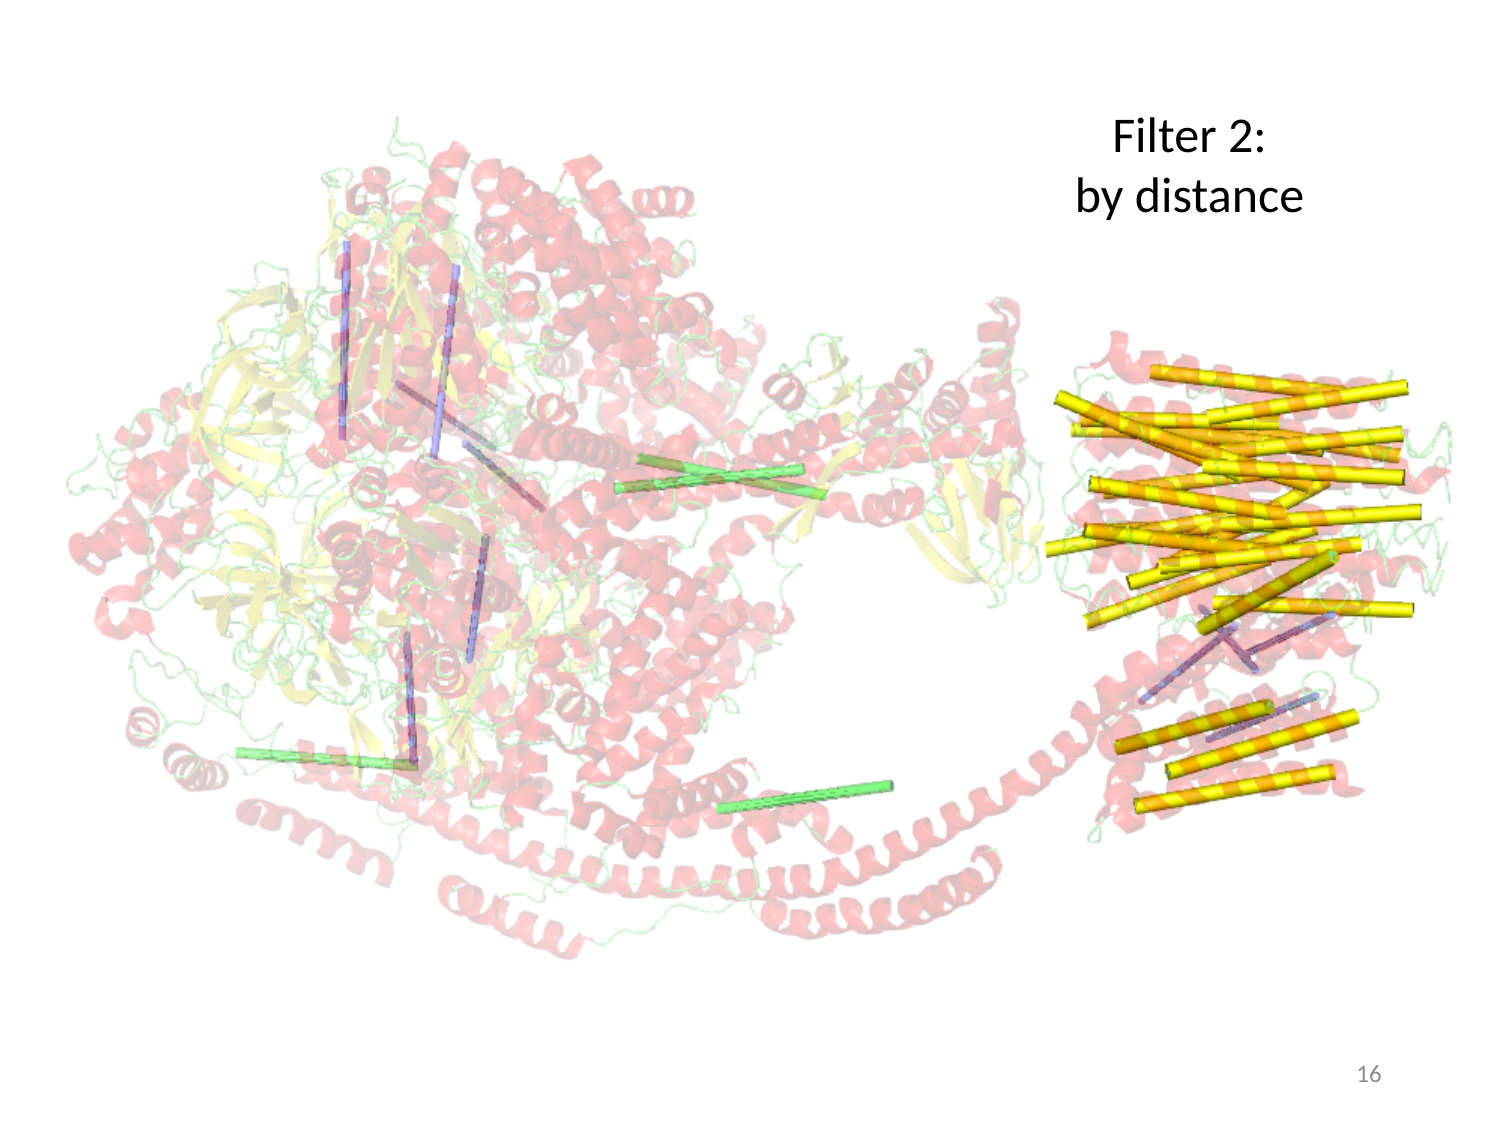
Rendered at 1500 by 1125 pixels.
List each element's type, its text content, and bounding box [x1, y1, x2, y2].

slide_number 16 [1059, 1043, 1397, 1103]
picture [28, 49, 1464, 1043]
